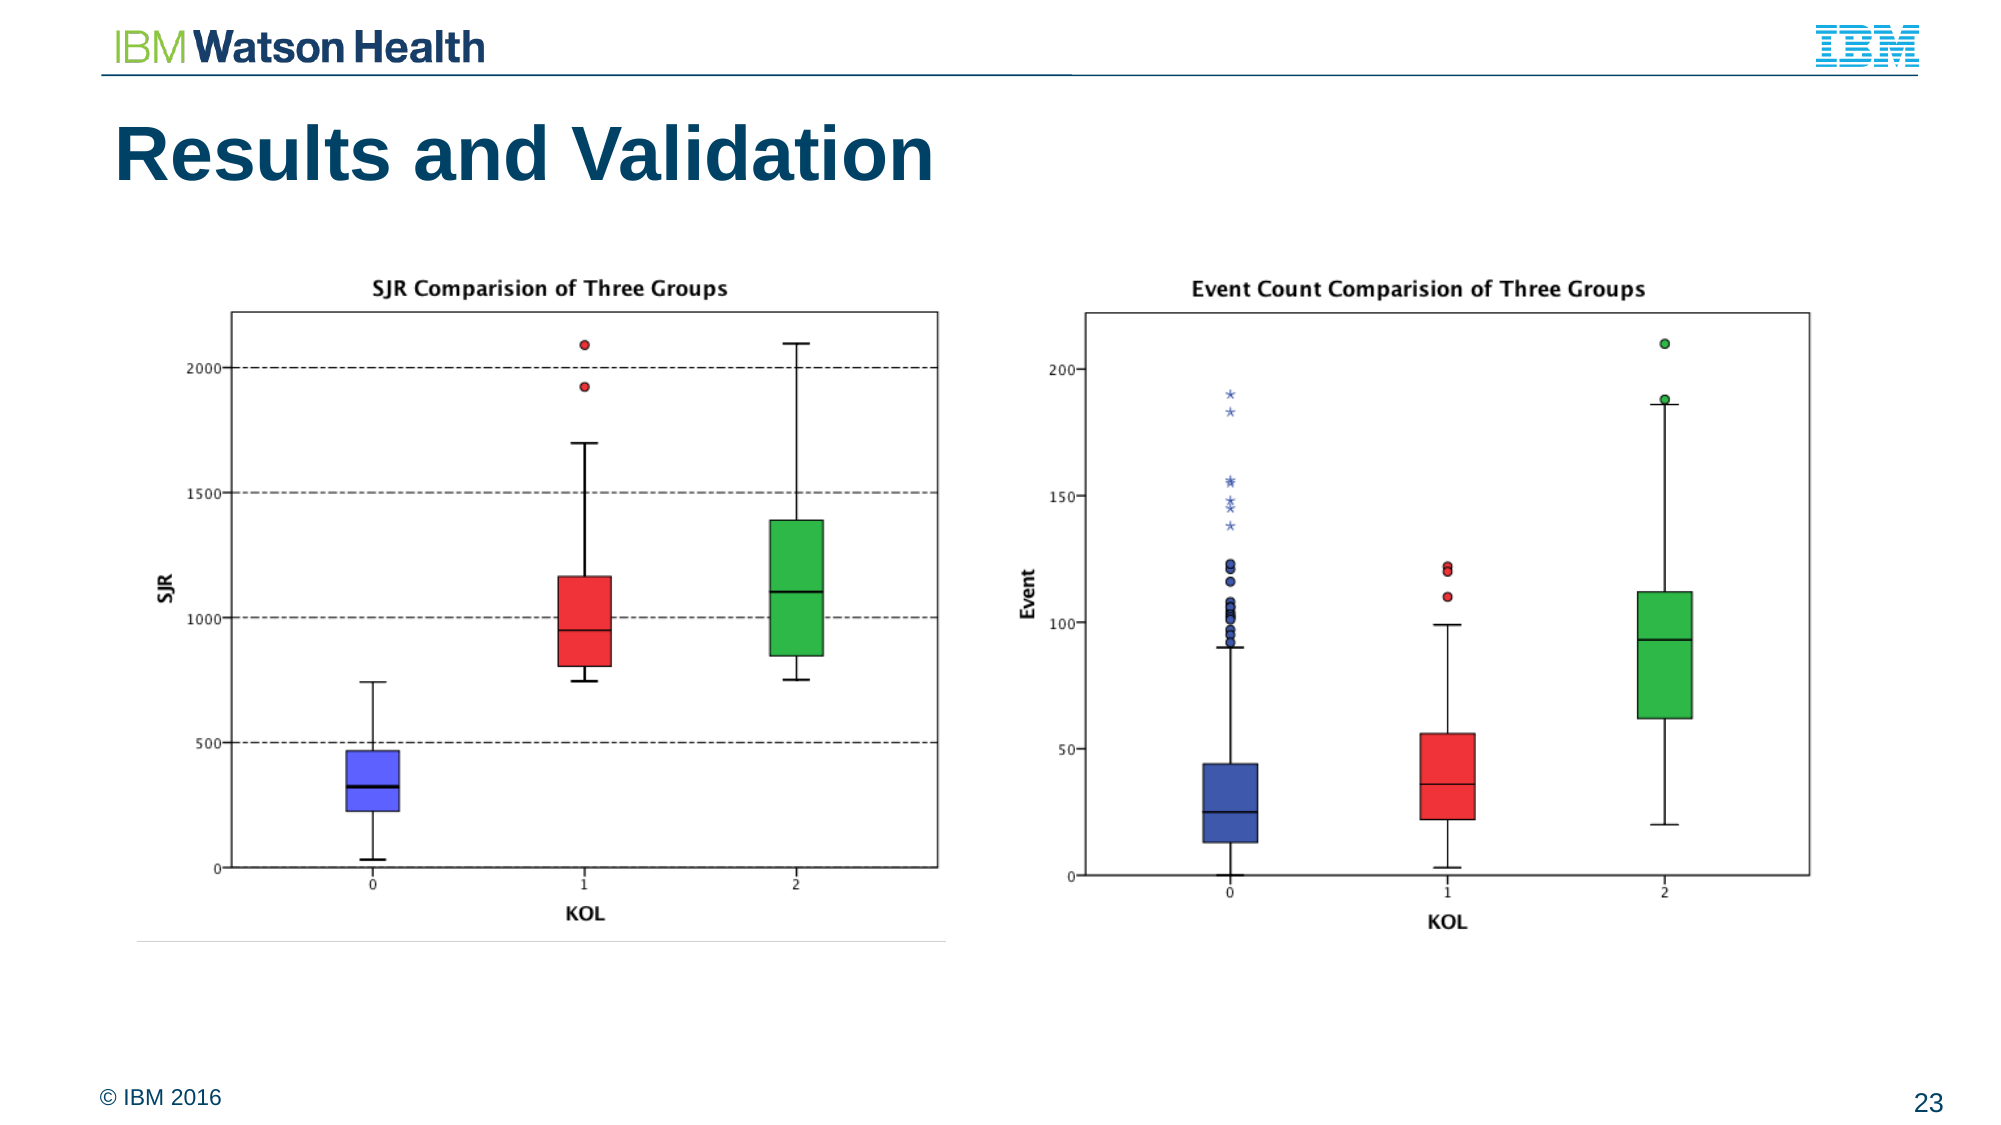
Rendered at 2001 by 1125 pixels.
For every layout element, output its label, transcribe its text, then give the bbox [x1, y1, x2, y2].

picture [1816, 25, 1919, 67]
title Results and Validation [99, 96, 1900, 196]
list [137, 243, 946, 993]
picture [999, 243, 1818, 950]
picture [116, 30, 484, 63]
